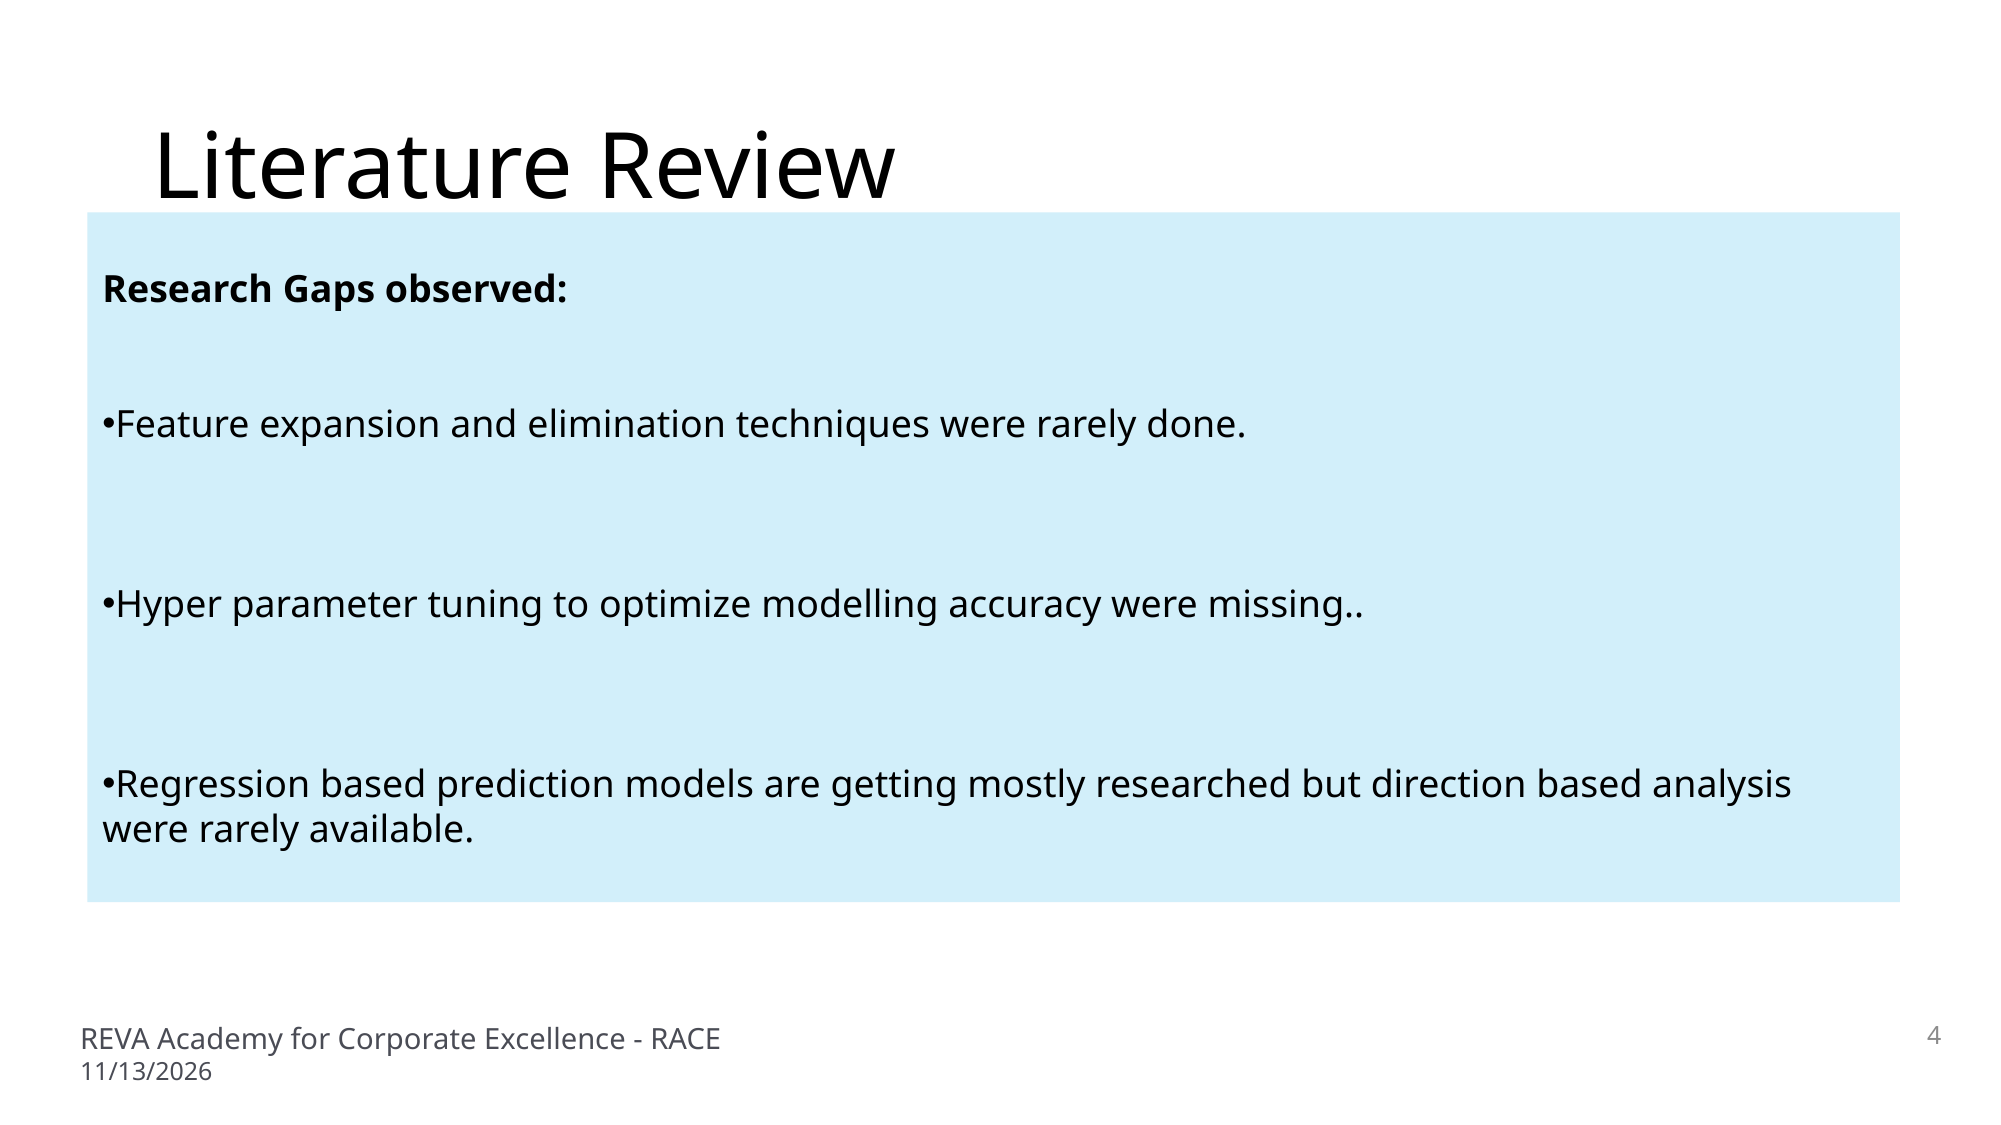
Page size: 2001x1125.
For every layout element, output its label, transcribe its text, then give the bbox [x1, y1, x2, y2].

title Literature Review [137, 59, 1513, 212]
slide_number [65, 1025, 803, 1085]
text_box Research Gaps observed: Feature expansion and elimination techniques were rarely done. Hyper parameter tuning to optimize modelling accuracy were missing.. Regression based prediction models are getting mostly researched but direction based analysis were rarely available. [87, 212, 1900, 903]
slide_number 4 [1858, 985, 1957, 1087]
